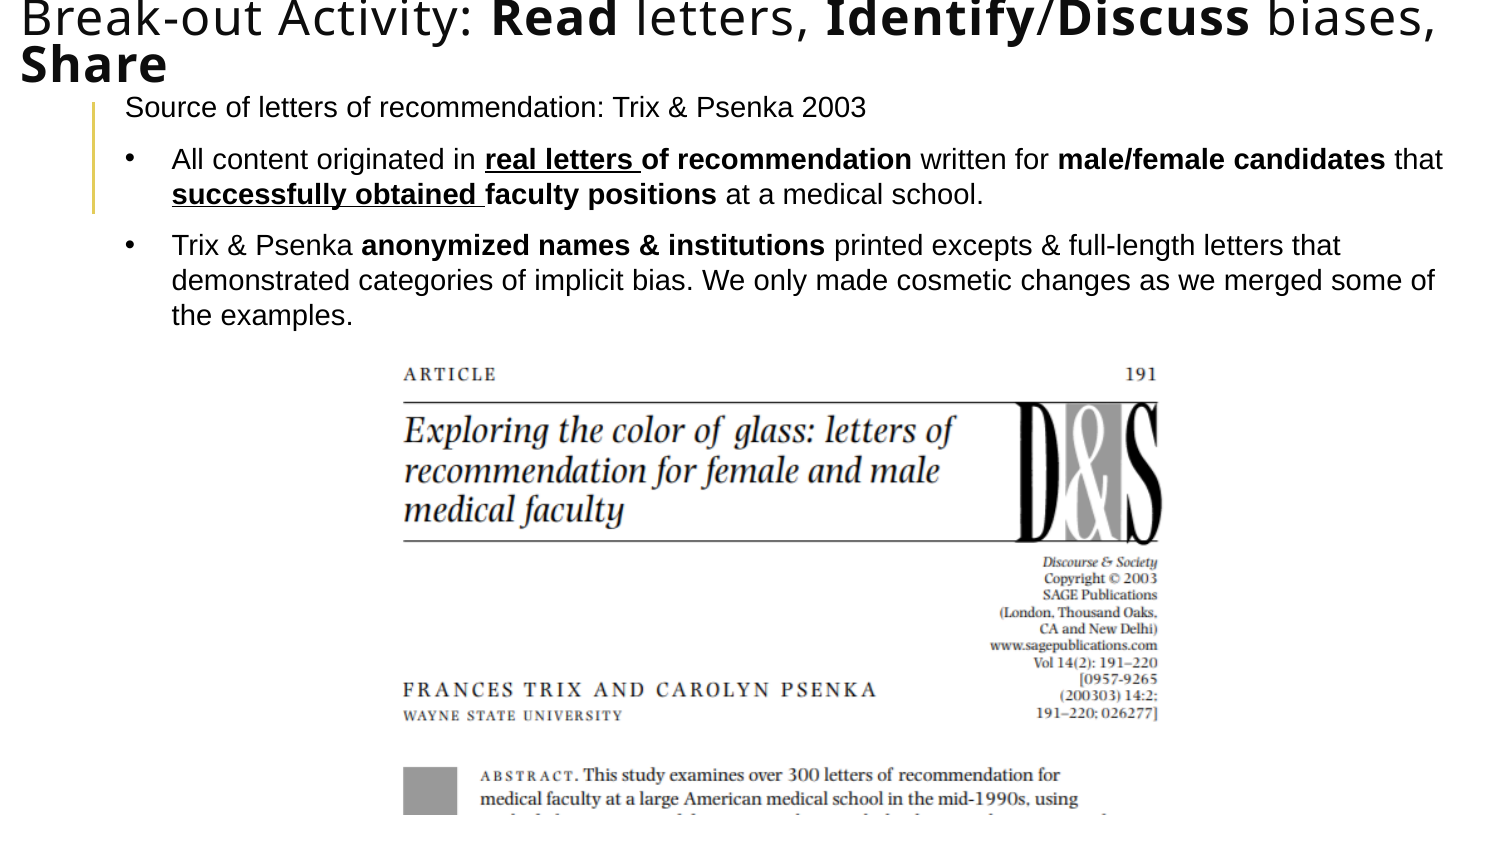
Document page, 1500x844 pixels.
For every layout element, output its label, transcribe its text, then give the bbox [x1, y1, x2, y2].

picture [357, 344, 1196, 815]
text_box Source of letters of recommendation: Trix & Psenka 2003 All content originated in real letters of recommendation written for male/female candidates that successfully obtained faculty positions at a medical school. Trix & Psenka anonymized names & institutions printed excepts & full-length letters that demonstrated categories of implicit bias. We only made cosmetic changes as we merged some of the examples. [110, 80, 1483, 391]
title Break-out Activity: Read letters, Identify/Discuss biases, Share [9, 0, 1500, 90]
